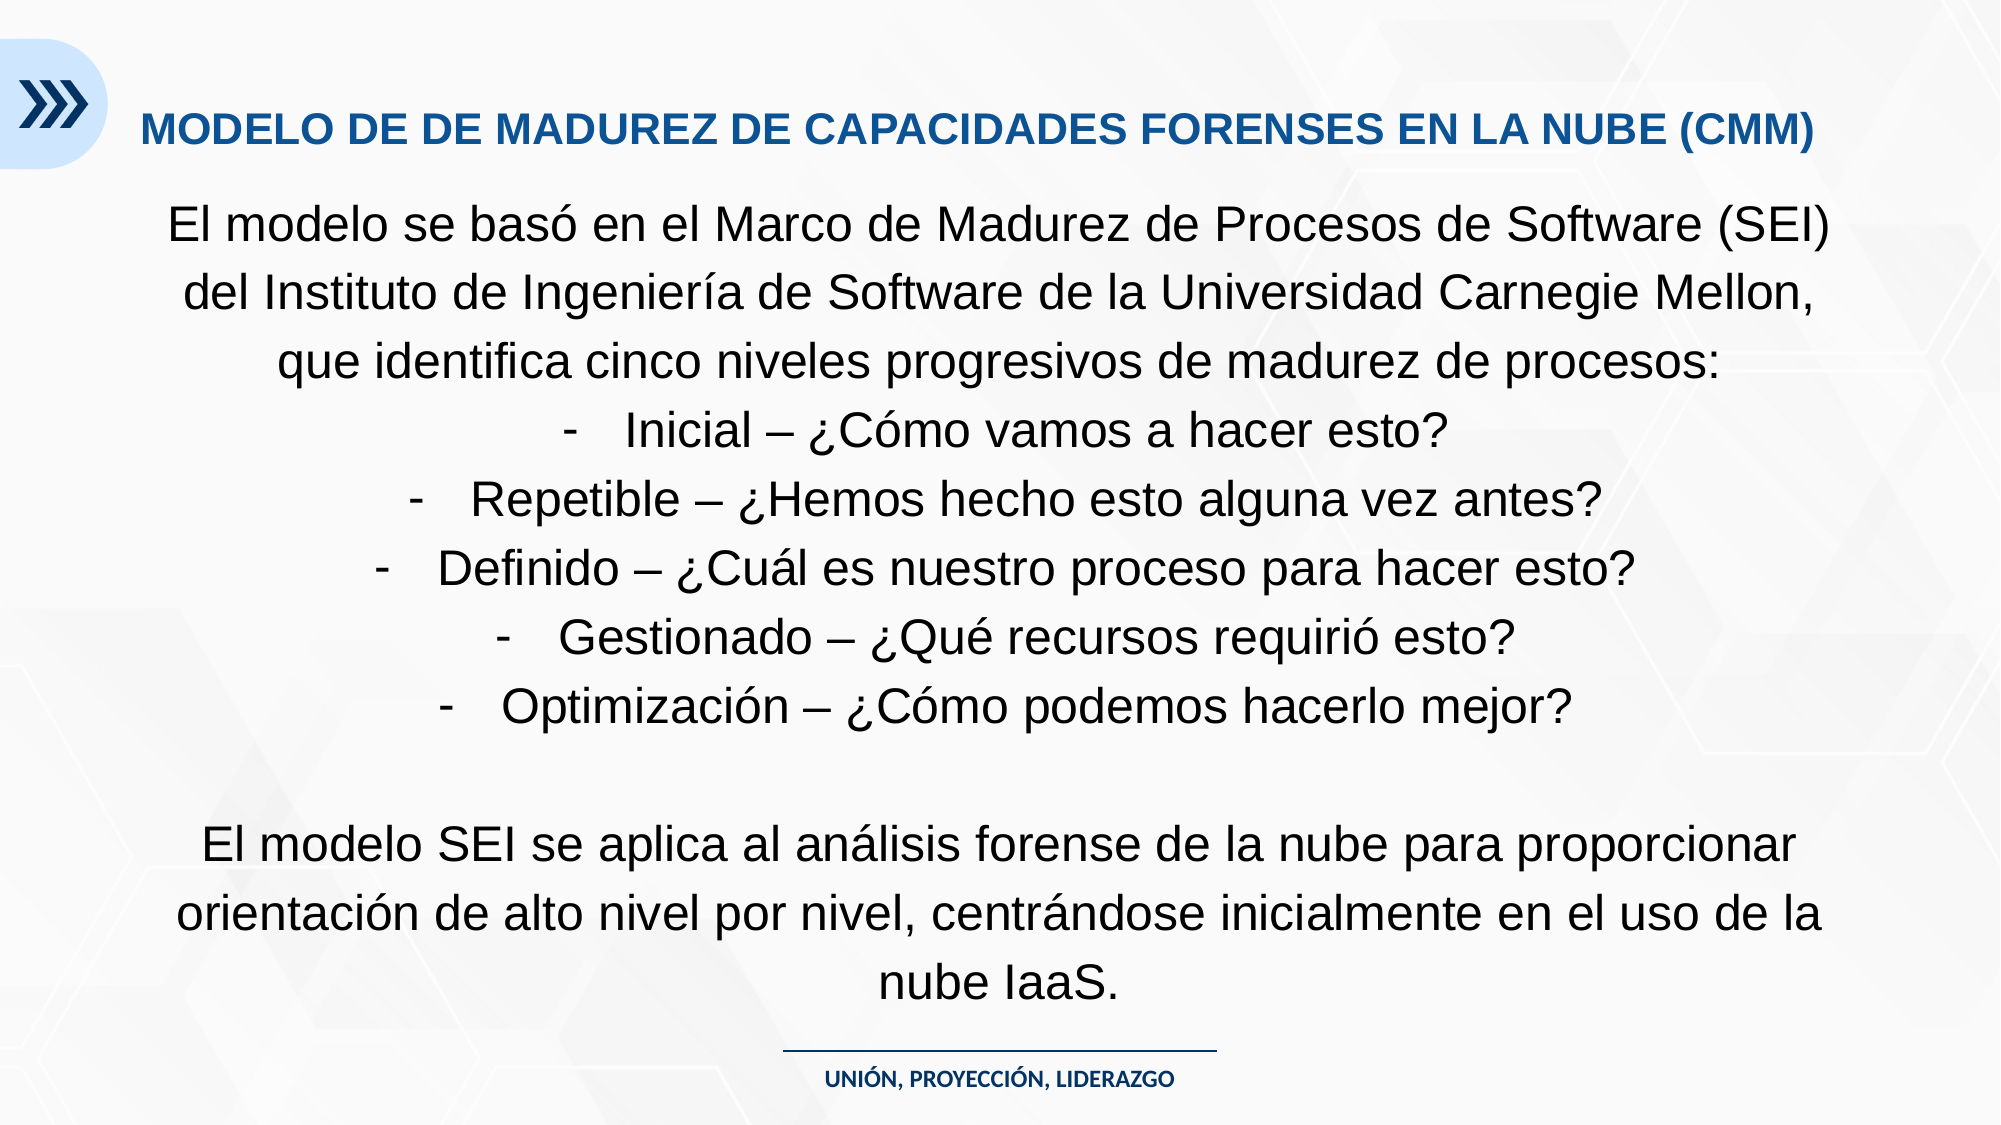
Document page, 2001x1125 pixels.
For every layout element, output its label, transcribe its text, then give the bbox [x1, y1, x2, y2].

text_box El modelo se basó en el Marco de Madurez de Procesos de Software (SEI) del Instituto de Ingeniería de Software de la Universidad Carnegie Mellon, que identifica cinco niveles progresivos de madurez de procesos: Inicial – ¿Cómo vamos a hacer esto? Repetible – ¿Hemos hecho esto alguna vez antes? Definido – ¿Cuál es nuestro proceso para hacer esto? Gestionado – ¿Qué recursos requirió esto? Optimización – ¿Cómo podemos hacerlo mejor? El modelo SEI se aplica al análisis forense de la nube para proporcionar orientación de alto nivel por nivel, centrándose inicialmente en el uso de la nube IaaS. [119, 273, 1880, 919]
picture [0, 0, 2000, 1125]
list MODELO DE DE MADUREZ DE CAPACIDADES FORENSES EN LA NUBE (CMM) [125, 99, 1875, 173]
